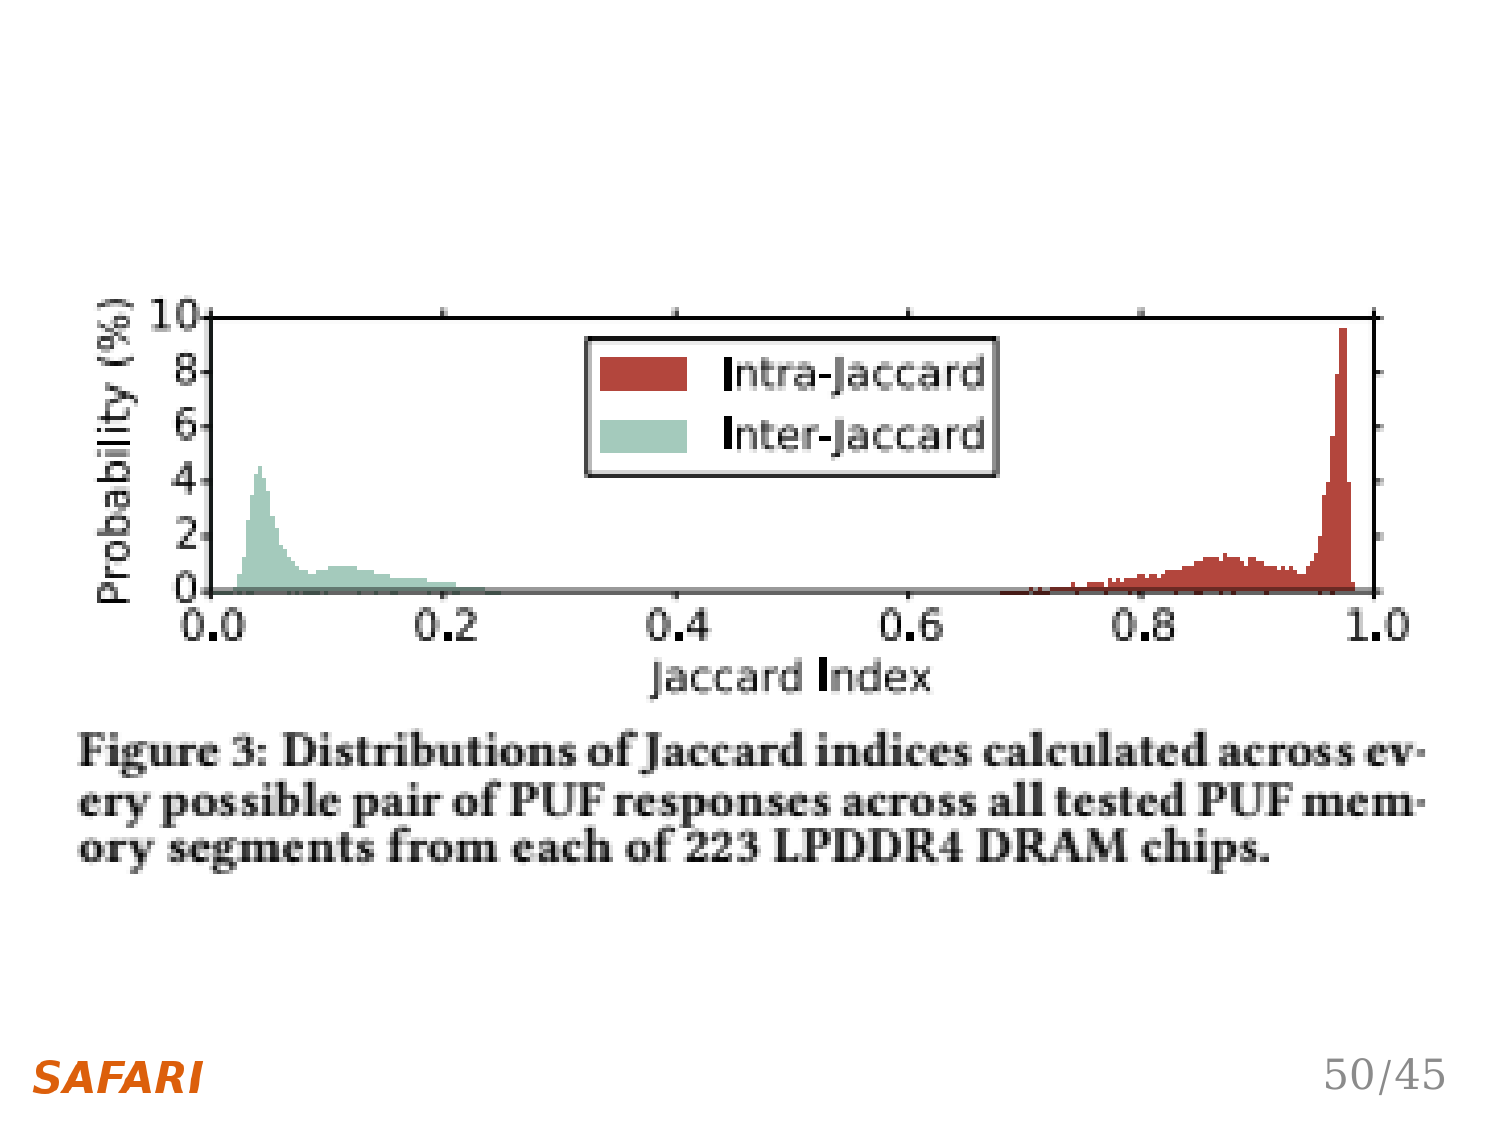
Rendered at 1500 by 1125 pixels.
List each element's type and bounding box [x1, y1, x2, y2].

picture [31, 1051, 209, 1104]
picture [73, 291, 1426, 875]
